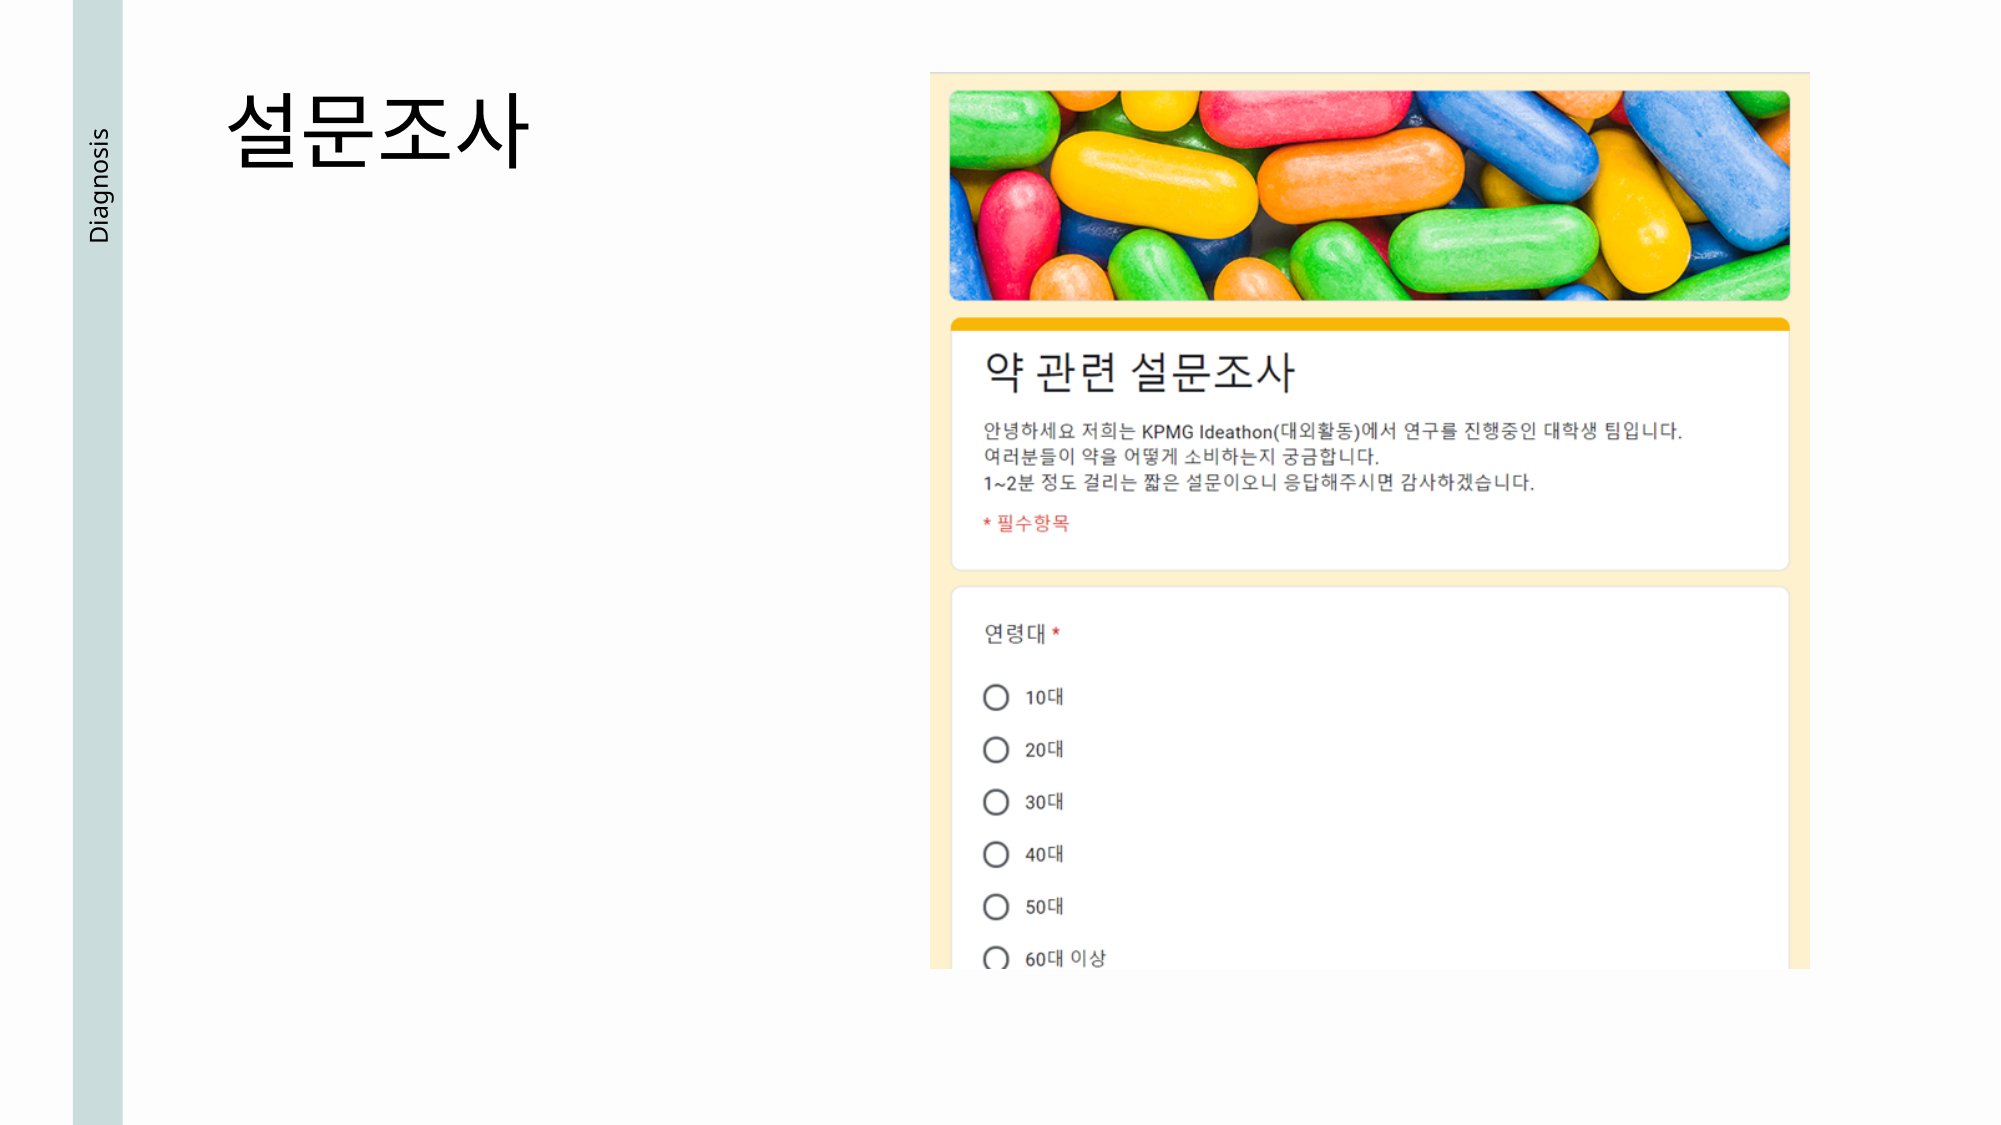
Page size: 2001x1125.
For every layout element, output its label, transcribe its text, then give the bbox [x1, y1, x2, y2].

text_box 설문조사 [209, 72, 927, 189]
title Diagnosis [75, 108, 121, 1050]
picture [929, 71, 1810, 970]
